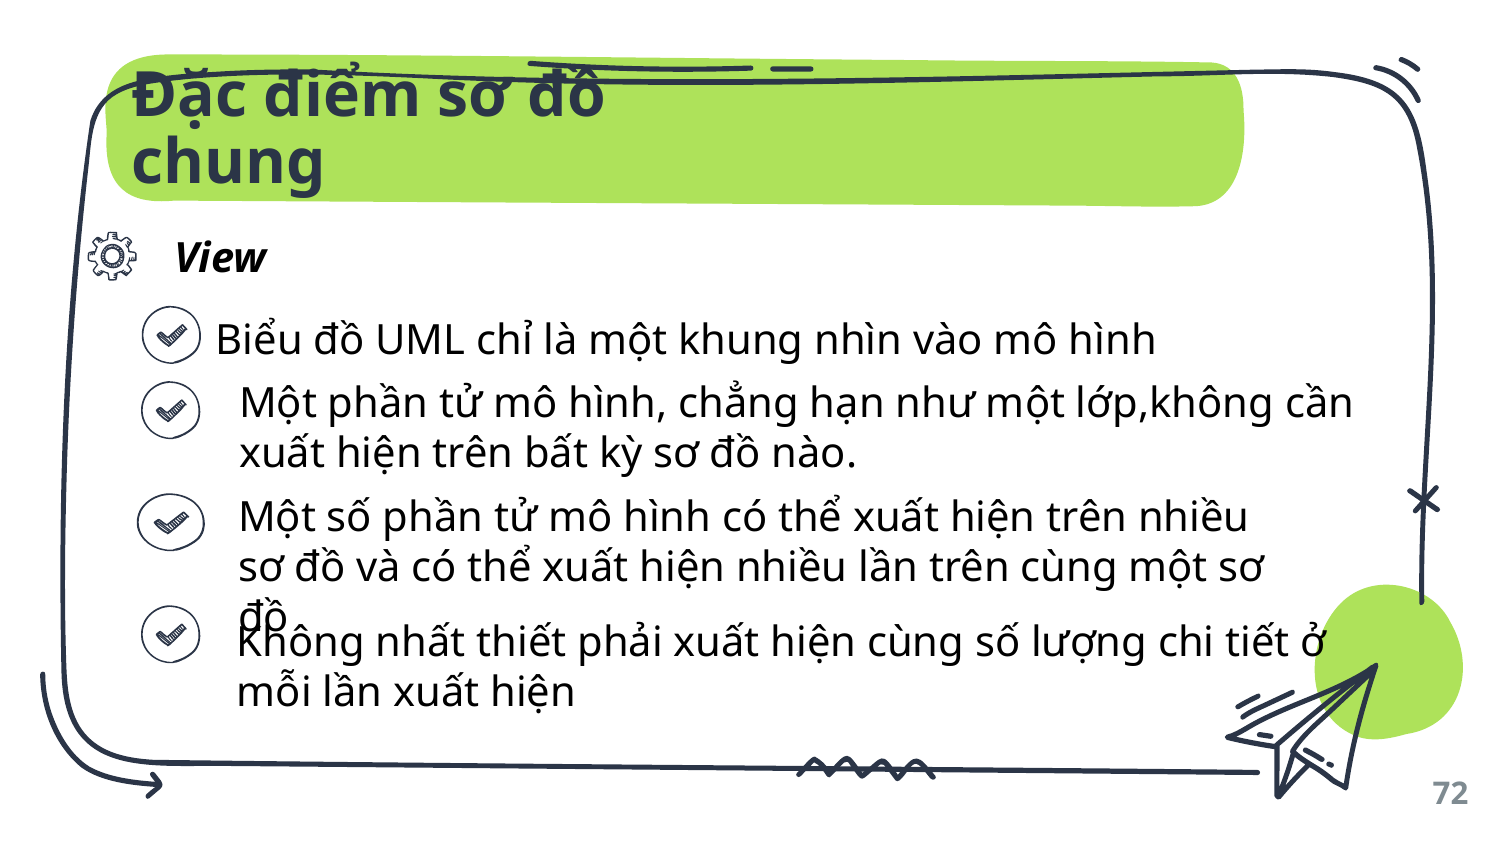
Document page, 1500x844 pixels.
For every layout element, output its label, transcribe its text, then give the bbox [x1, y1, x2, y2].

slide_number 72 [1378, 769, 1469, 820]
text_box Không nhất thiết phải xuất hiện cùng số lượng chi tiết ở mỗi lần xuất hiện [222, 607, 1352, 723]
text_box [87, 231, 137, 281]
text_box [1224, 662, 1379, 800]
text_box Một số phần tử mô hình có thể xuất hiện trên nhiều sơ đồ và có thể xuất hiện nhiều lần trên cùng một sơ đồ [223, 481, 1302, 607]
text_box Một phần tử mô hình, chẳng hạn như một lớp,không cần xuất hiện trên bất kỳ sơ đồ nào. [224, 368, 1379, 484]
text_box [136, 493, 205, 552]
text_box [141, 305, 200, 364]
text_box View [151, 215, 345, 296]
text_box [141, 605, 201, 664]
text_box [141, 381, 201, 440]
text_box Biểu đồ UML chỉ là một khung nhìn vào mô hình [200, 305, 1172, 371]
title Đặc điểm sơ đồ chung [131, 97, 812, 163]
